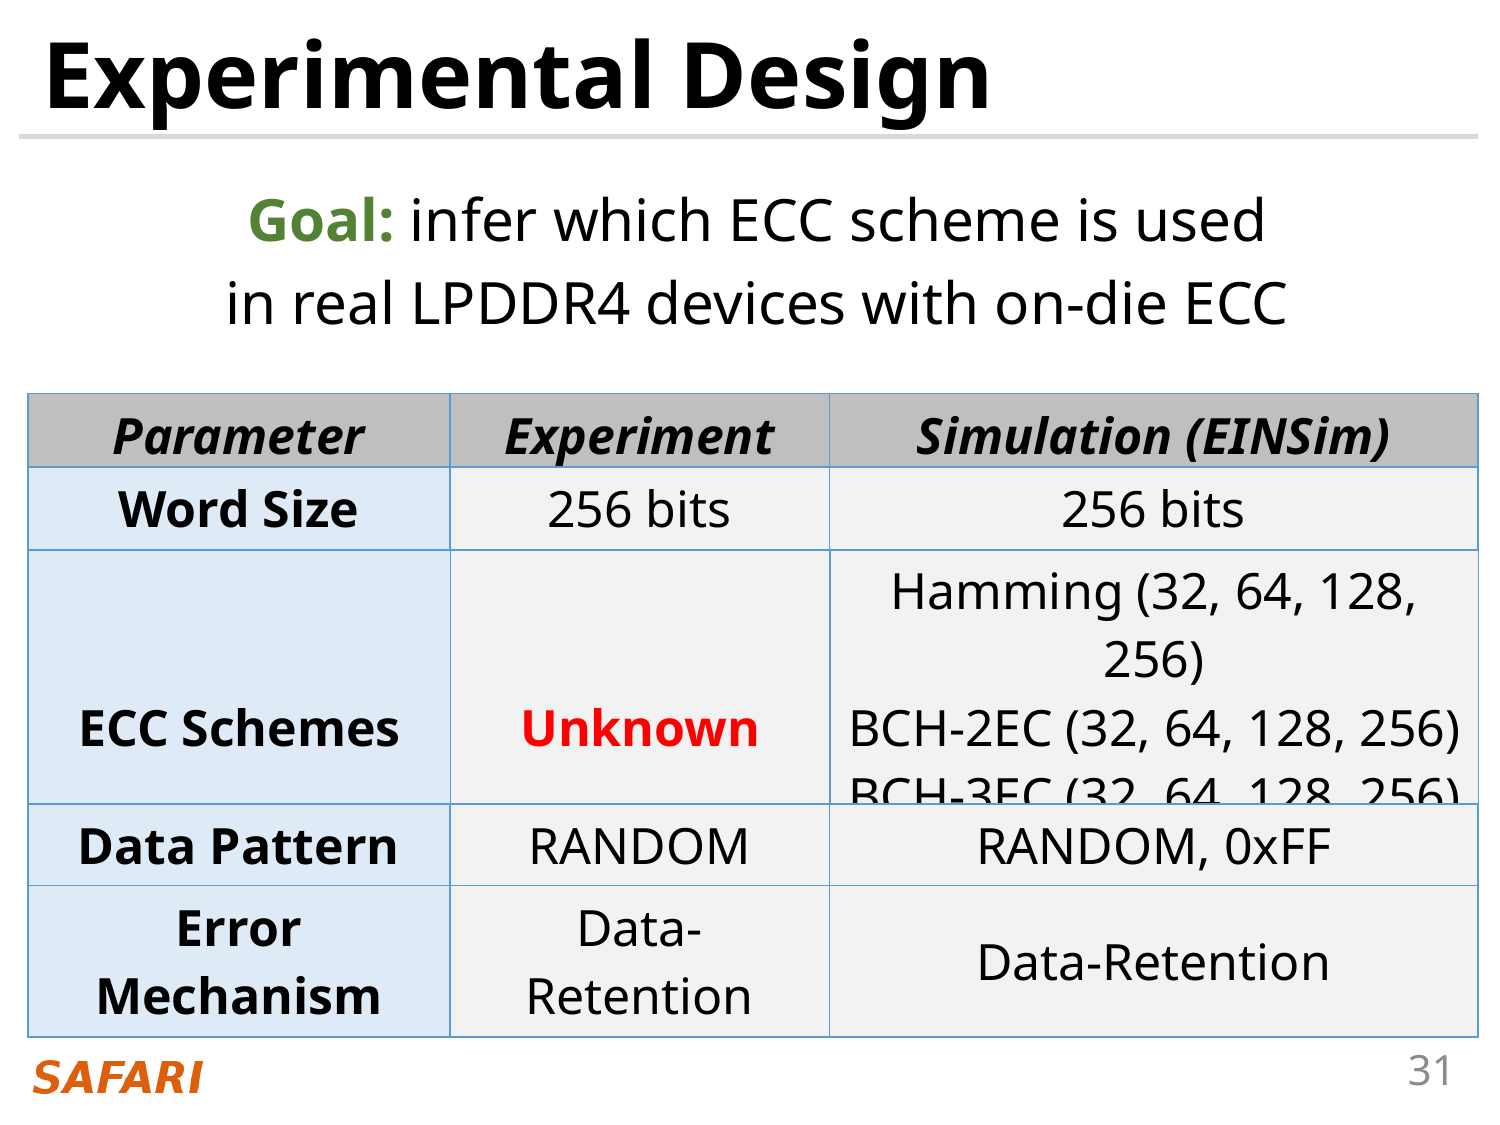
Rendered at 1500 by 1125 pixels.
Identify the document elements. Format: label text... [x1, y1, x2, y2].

table_header Unknown [451, 551, 829, 803]
table_header Hamming (32, 64, 128, 256) BCH-2EC (32, 64, 128, 256) BCH-3EC (32, 64, 128, 256) Repetition (3, 5, 7) [831, 551, 1478, 803]
picture [31, 1051, 209, 1104]
table_header Data-Retention [451, 886, 829, 1036]
table_header Error Mechanism [29, 886, 449, 1036]
table_header Data-Retention [830, 886, 1477, 1036]
table_header Experiment [451, 394, 829, 466]
table_header RANDOM, 0xFF [830, 805, 1477, 885]
list Goal: infer which ECC scheme is used in real LPDDR4 devices with on-die ECC [27, 183, 1487, 329]
table_header Simulation (EINSim) [830, 394, 1477, 466]
table_header Parameter [29, 394, 449, 466]
table_header 256 bits [451, 468, 829, 549]
table_header ECC Schemes [29, 551, 450, 803]
table_header Word Size [29, 468, 449, 549]
table_header RANDOM [451, 805, 829, 885]
title Experimental Design [27, 21, 1487, 122]
table_header 256 bits [830, 468, 1477, 549]
table_header Data Pattern [29, 805, 449, 885]
